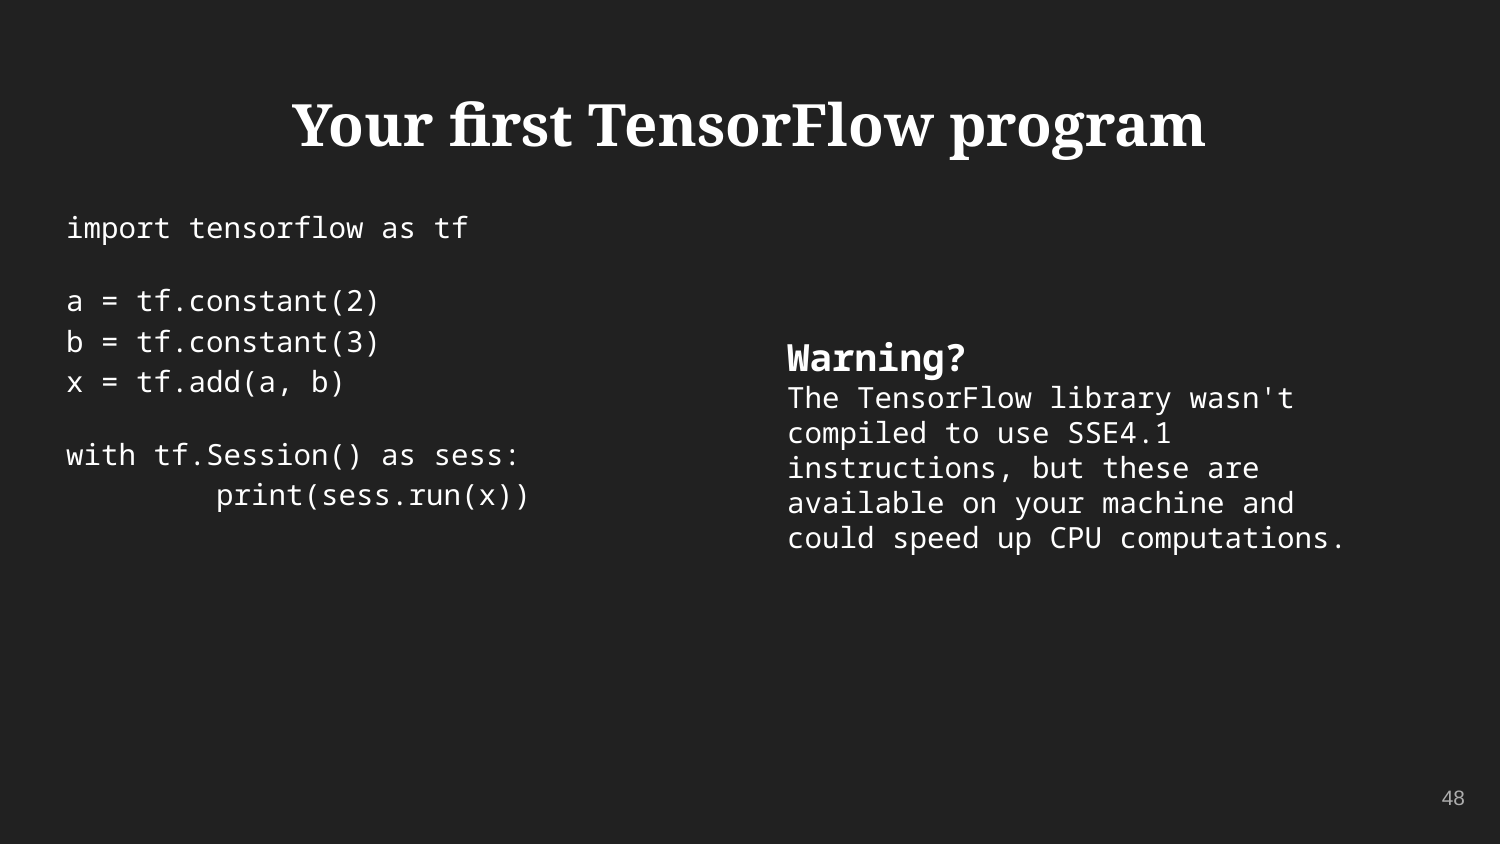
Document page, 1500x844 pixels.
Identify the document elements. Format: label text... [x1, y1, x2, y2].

list import tensorflow as tf a = tf.constant(2) b = tf.constant(3) x = tf.add(a, b) with tf.Session() as sess: print(sess.run(x)) [51, 189, 1449, 779]
title Your first TensorFlow program [51, 72, 1449, 167]
slide_number 48 [1389, 764, 1480, 830]
text_box Warning? The TensorFlow library wasn't compiled to use SSE4.1 instructions, but these are available on your machine and could speed up CPU computations. [772, 319, 1390, 581]
